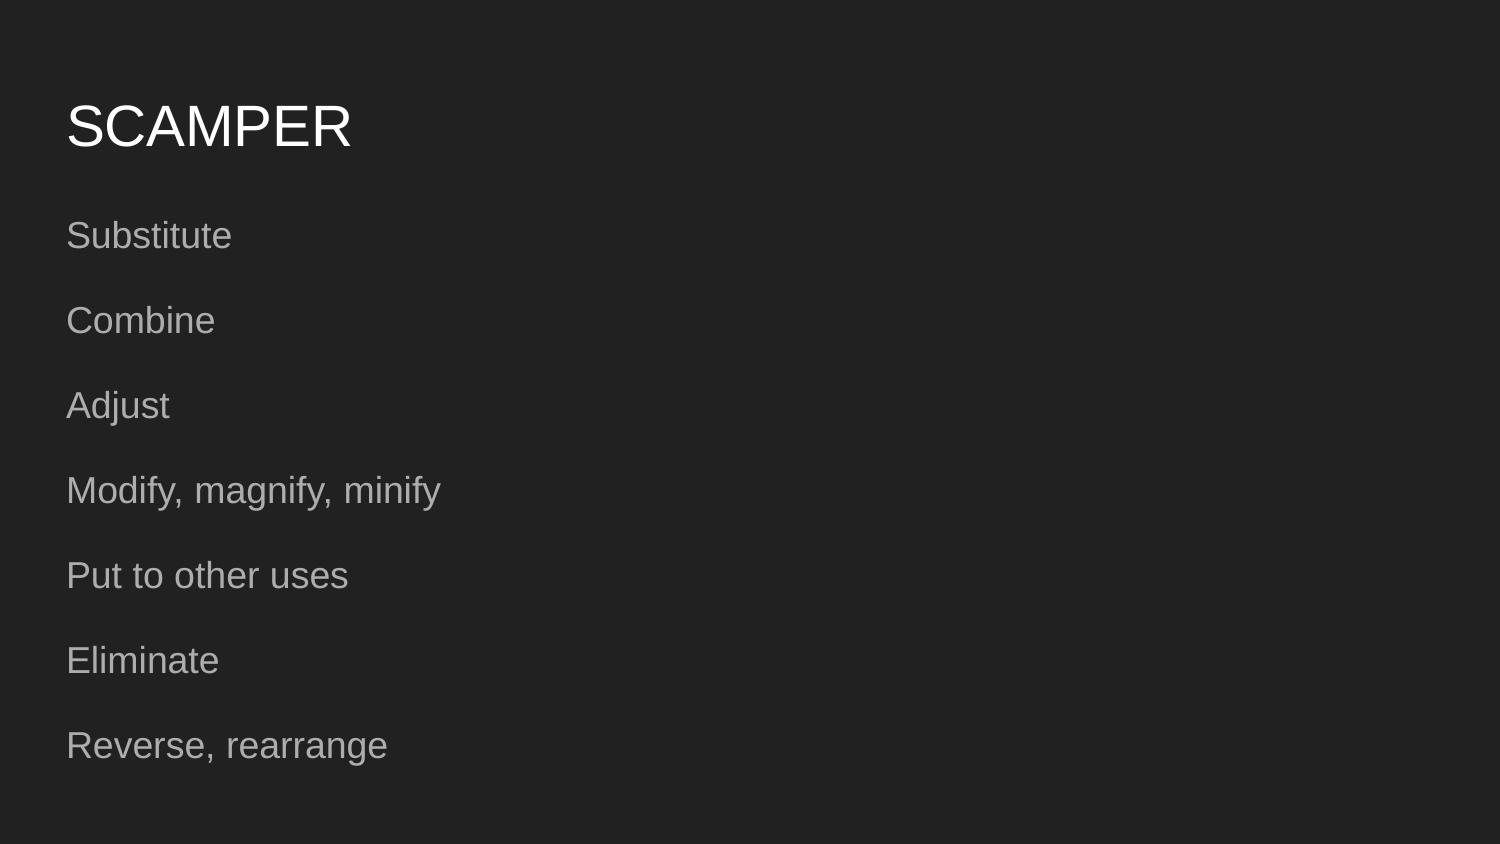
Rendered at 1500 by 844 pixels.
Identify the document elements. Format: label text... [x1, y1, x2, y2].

list Substitute Combine Adjust Modify, magnify, minify Put to other uses Eliminate Reverse, rearrange [51, 189, 1449, 750]
title SCAMPER [51, 72, 1449, 167]
